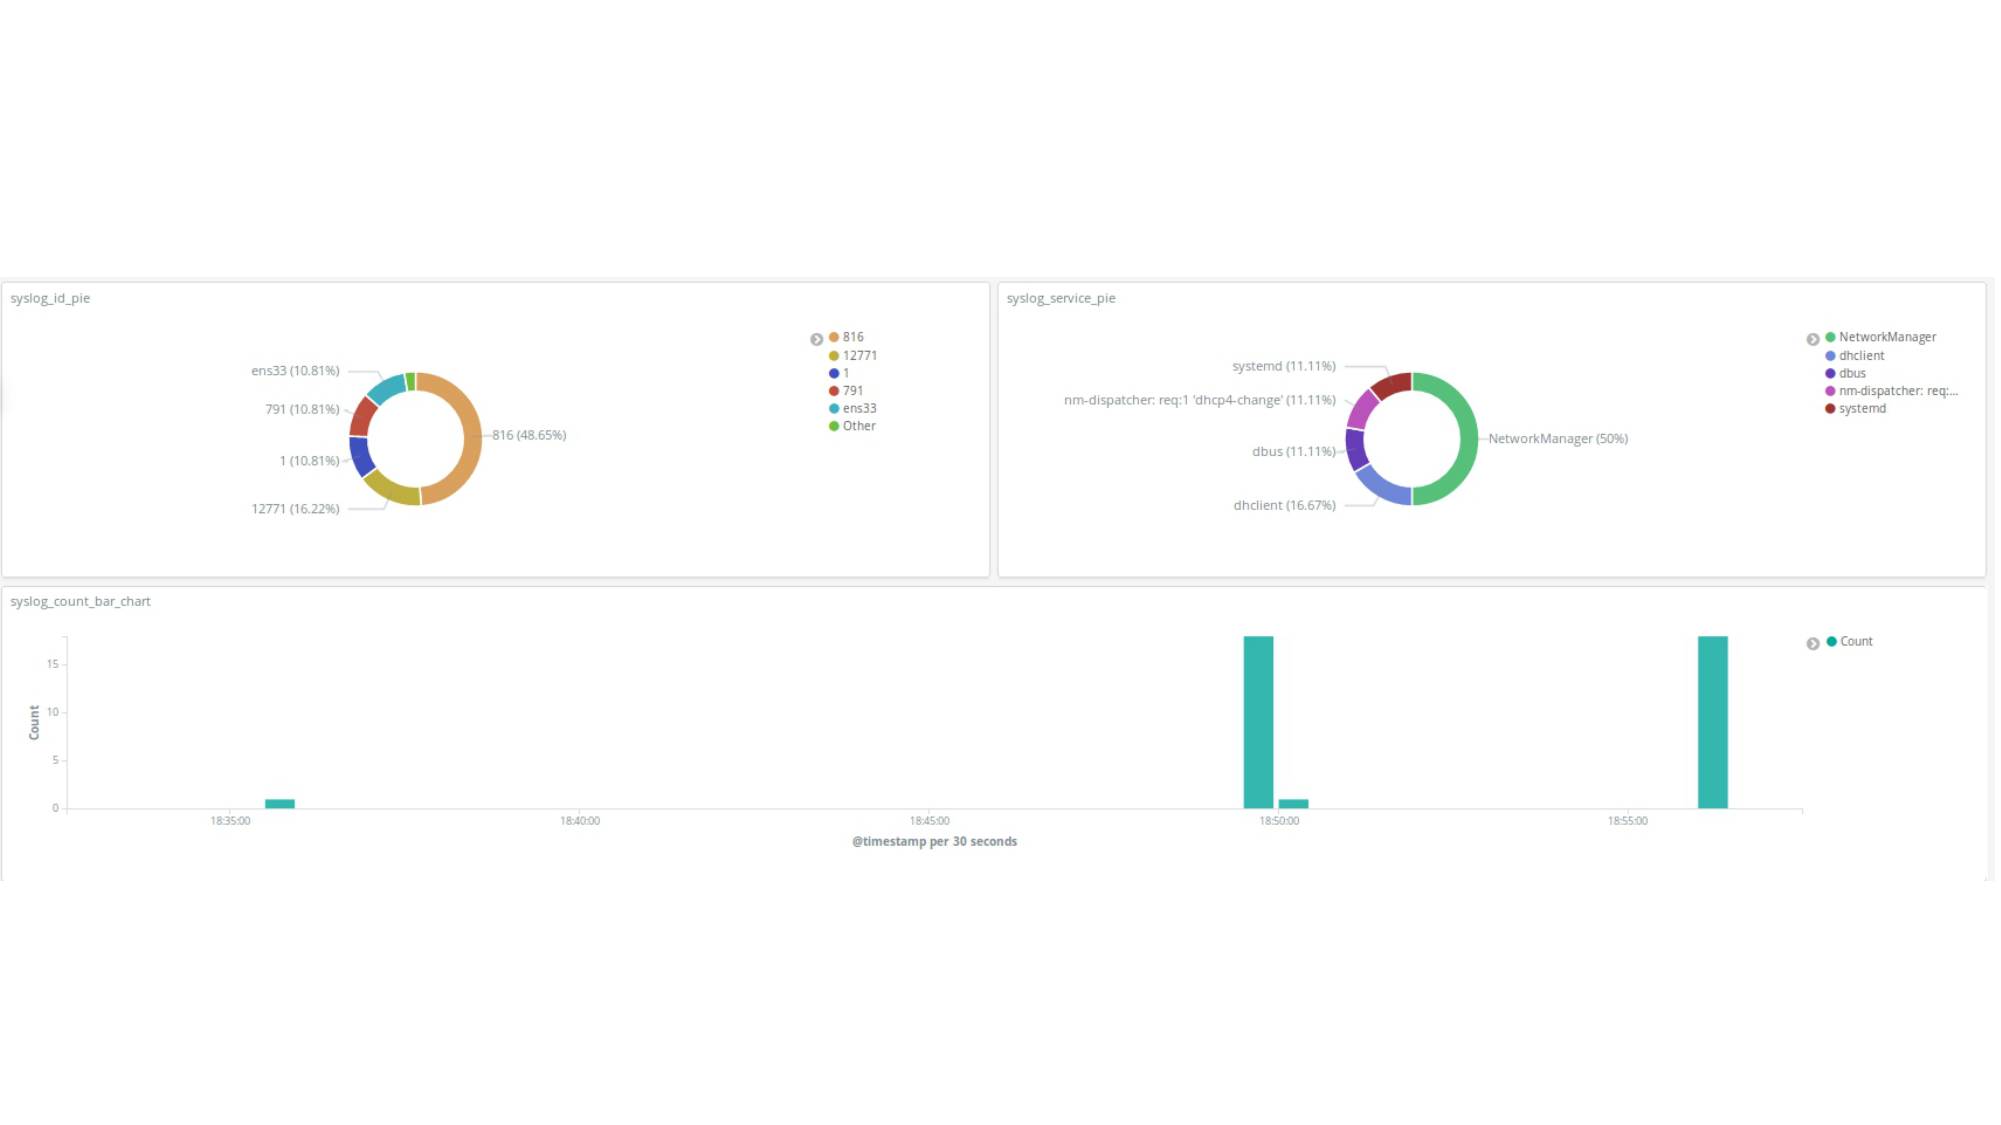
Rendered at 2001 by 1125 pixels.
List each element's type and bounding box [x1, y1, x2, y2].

list [0, 277, 1995, 881]
